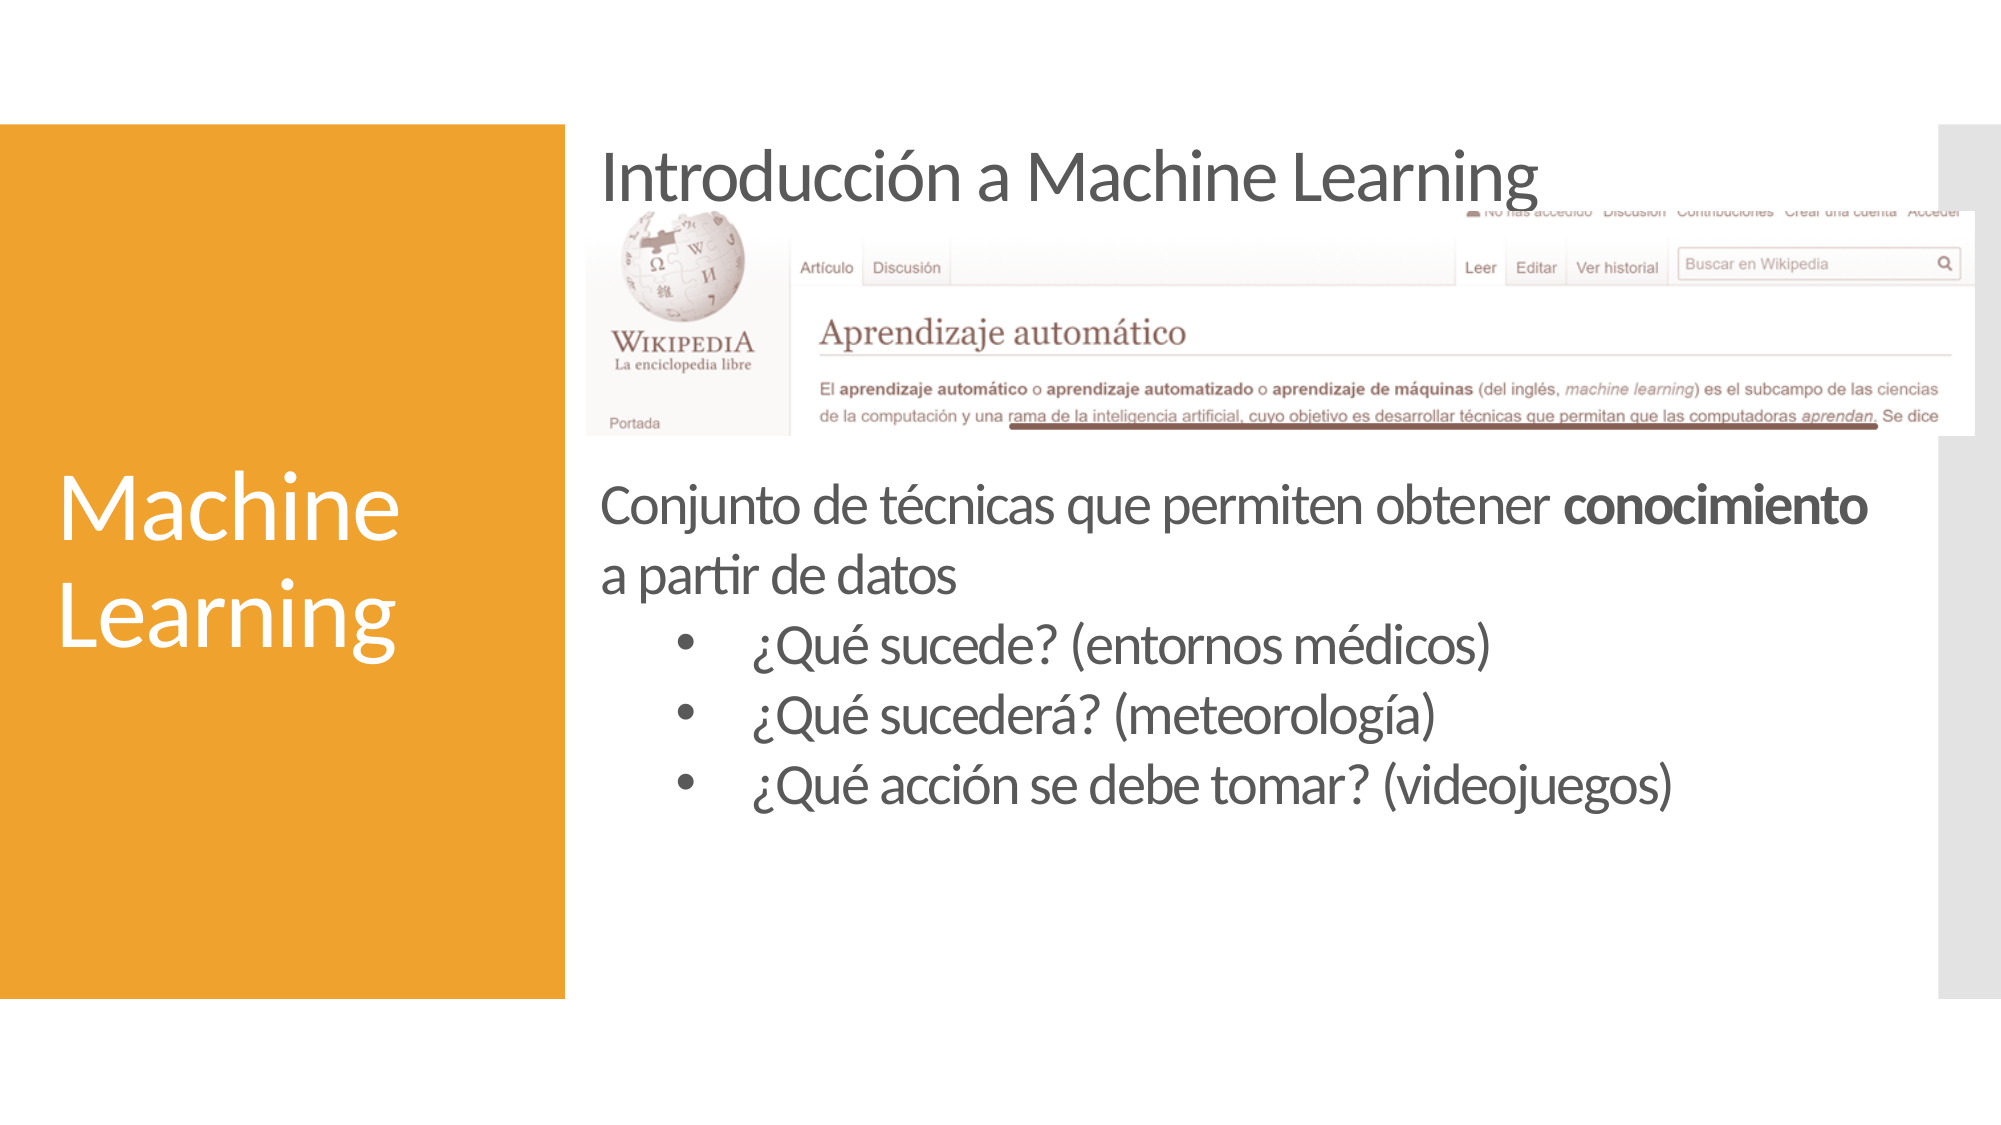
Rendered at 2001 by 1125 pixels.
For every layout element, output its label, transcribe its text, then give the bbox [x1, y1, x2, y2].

text_box Conjunto de técnicas que permiten obtener conocimiento a partir de datos ¿Qué sucede? (entornos médicos) ¿Qué sucederá? (meteorología) ¿Qué acción se debe tomar? (videojuegos) [585, 458, 1885, 824]
title Machine Learning [41, 184, 525, 940]
text_box Introducción a Machine Learning [585, 73, 1885, 211]
picture [585, 211, 1975, 436]
